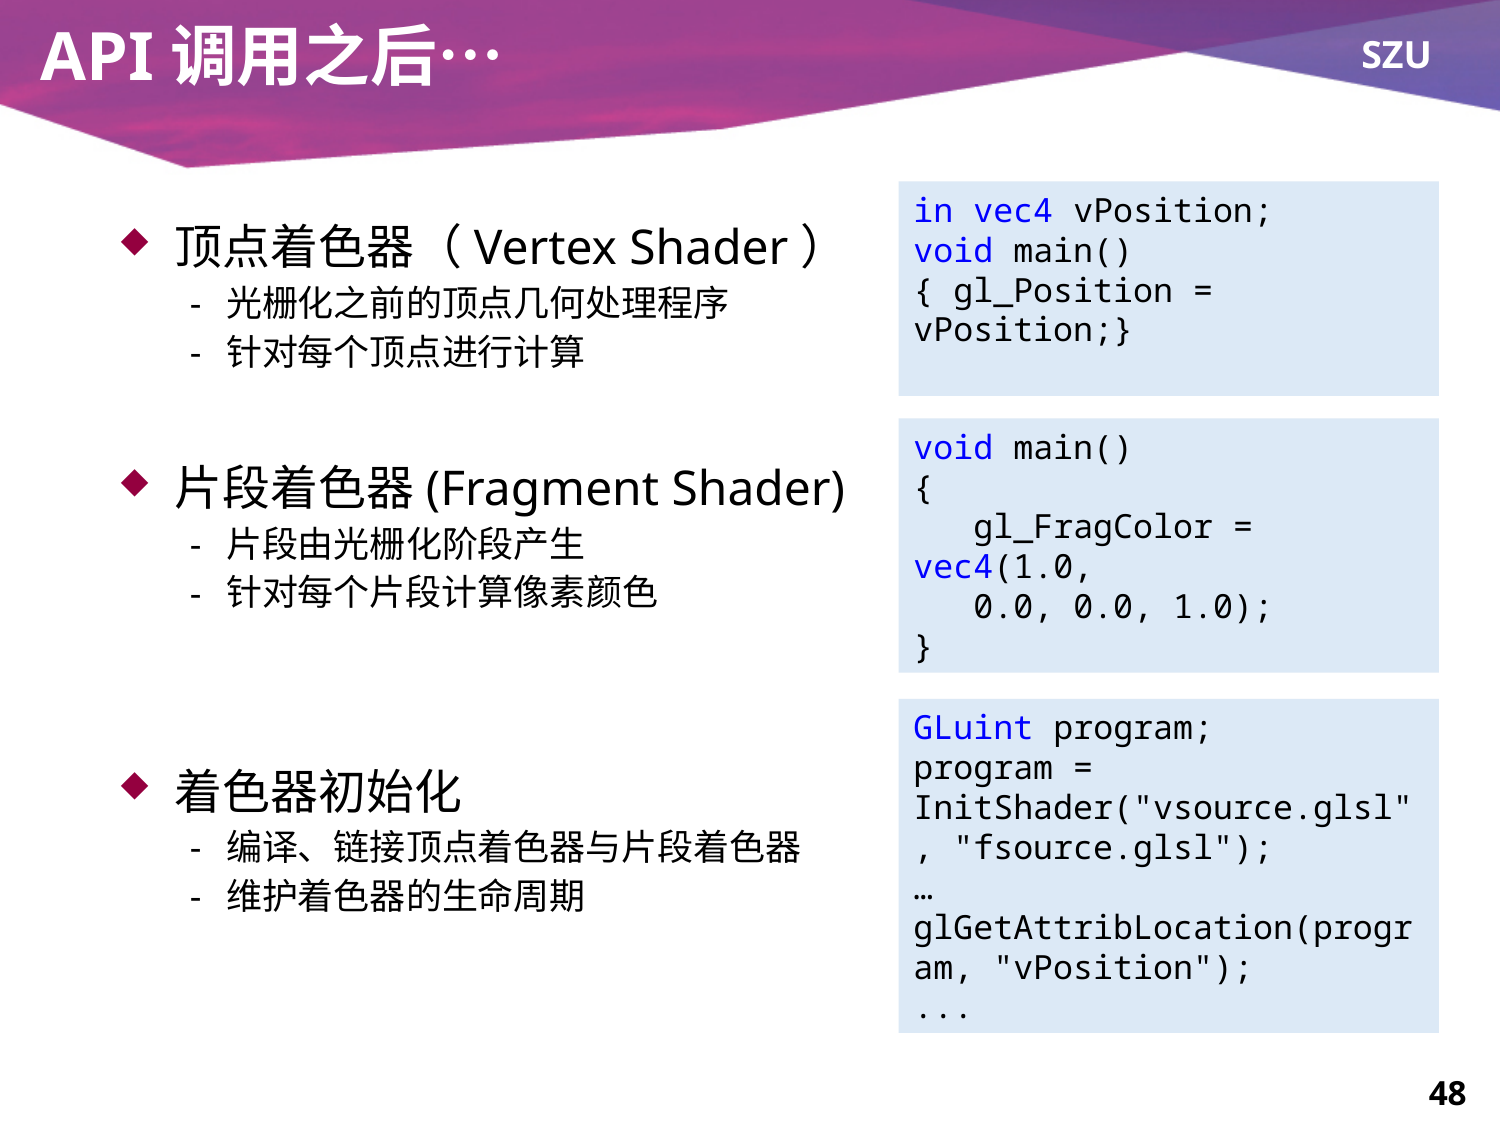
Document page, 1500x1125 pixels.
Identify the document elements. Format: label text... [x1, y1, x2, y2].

picture [0, 0, 1500, 1125]
text_box void main() { gl_FragColor = vec4(1.0, 0.0, 0.0, 1.0); } [898, 418, 1439, 673]
text_box in vec4 vPosition; void main() { gl_Position = vPosition;} [898, 181, 1439, 396]
text_box GLuint program; program = InitShader("vsource.glsl", "fsource.glsl"); … glGetAttribLocation(program, "vPosition"); ... [898, 698, 1439, 1033]
list 顶点着色器（Vertex Shader） 光栅化之前的顶点几何处理程序 针对每个顶点进行计算 片段着色器(Fragment Shader) 片段由光栅化阶段产生 针对每个片段计算像素颜色 着色器初始化 编译、链接顶点着色器与片段着色器 维护着色器的生命周期 [103, 216, 1397, 930]
title API调用之后… [25, 15, 1320, 104]
slide_number 48 [1384, 1065, 1500, 1125]
